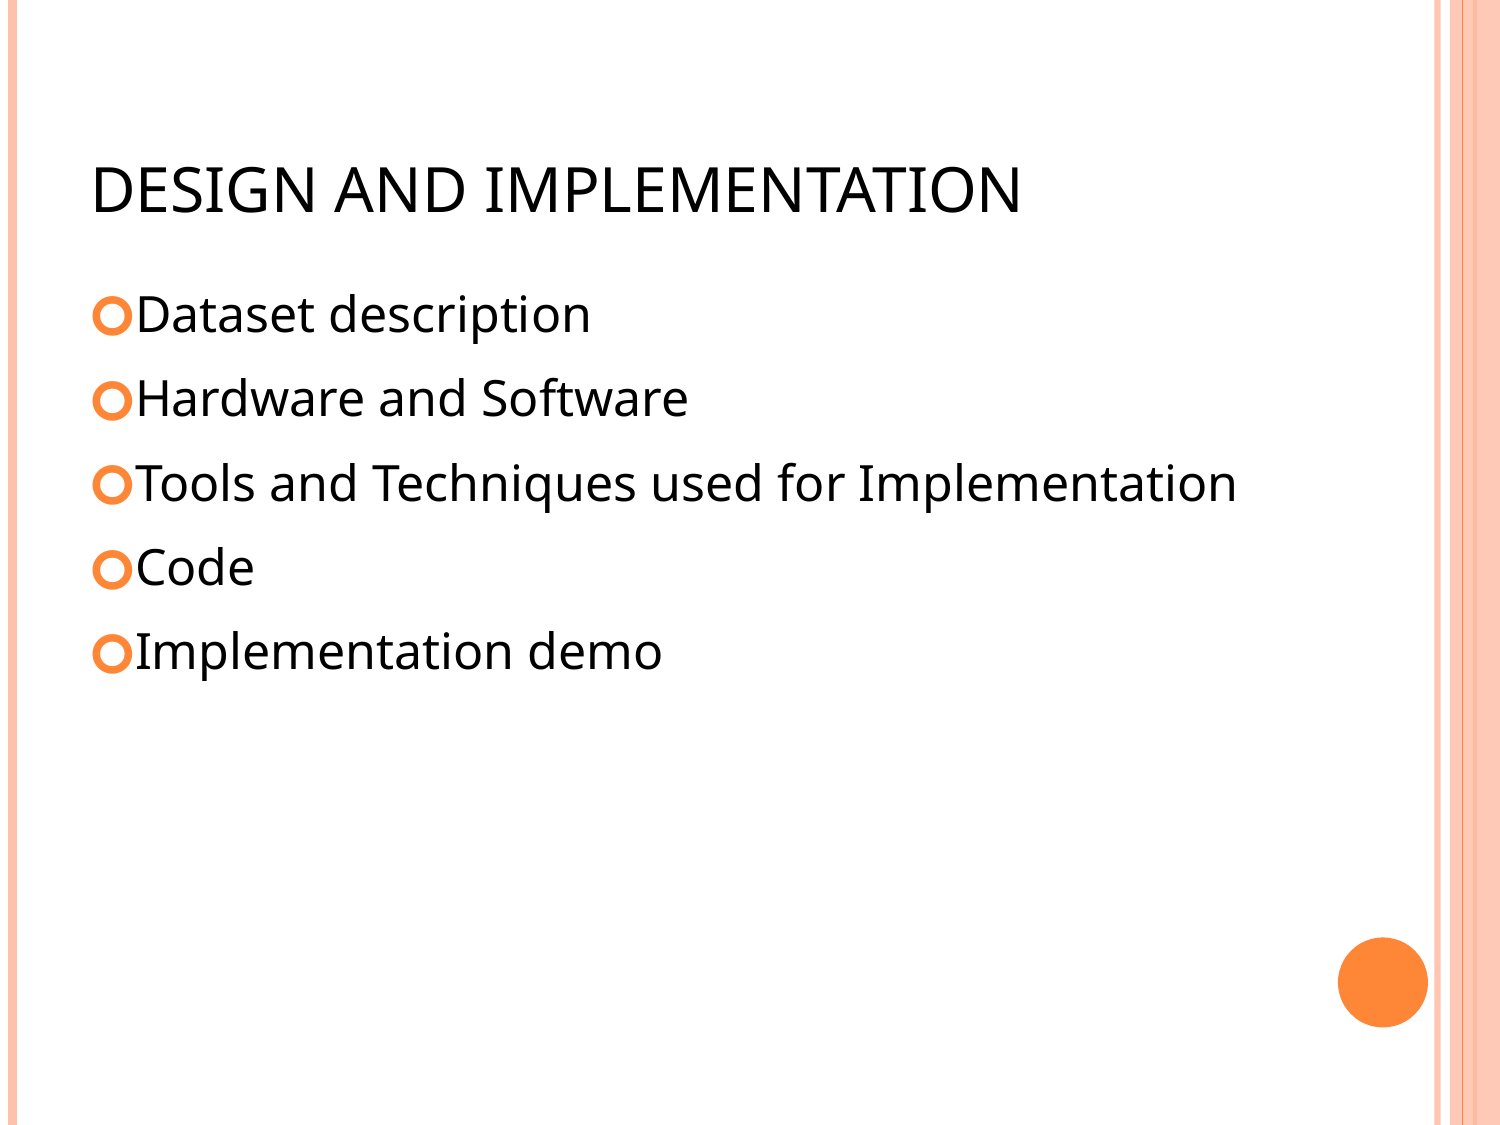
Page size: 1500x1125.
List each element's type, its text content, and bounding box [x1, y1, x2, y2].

title Design and Implementation [75, 45, 1300, 233]
list Dataset description Hardware and Software Tools and Techniques used for Implementation Code Implementation demo [75, 262, 1300, 1062]
